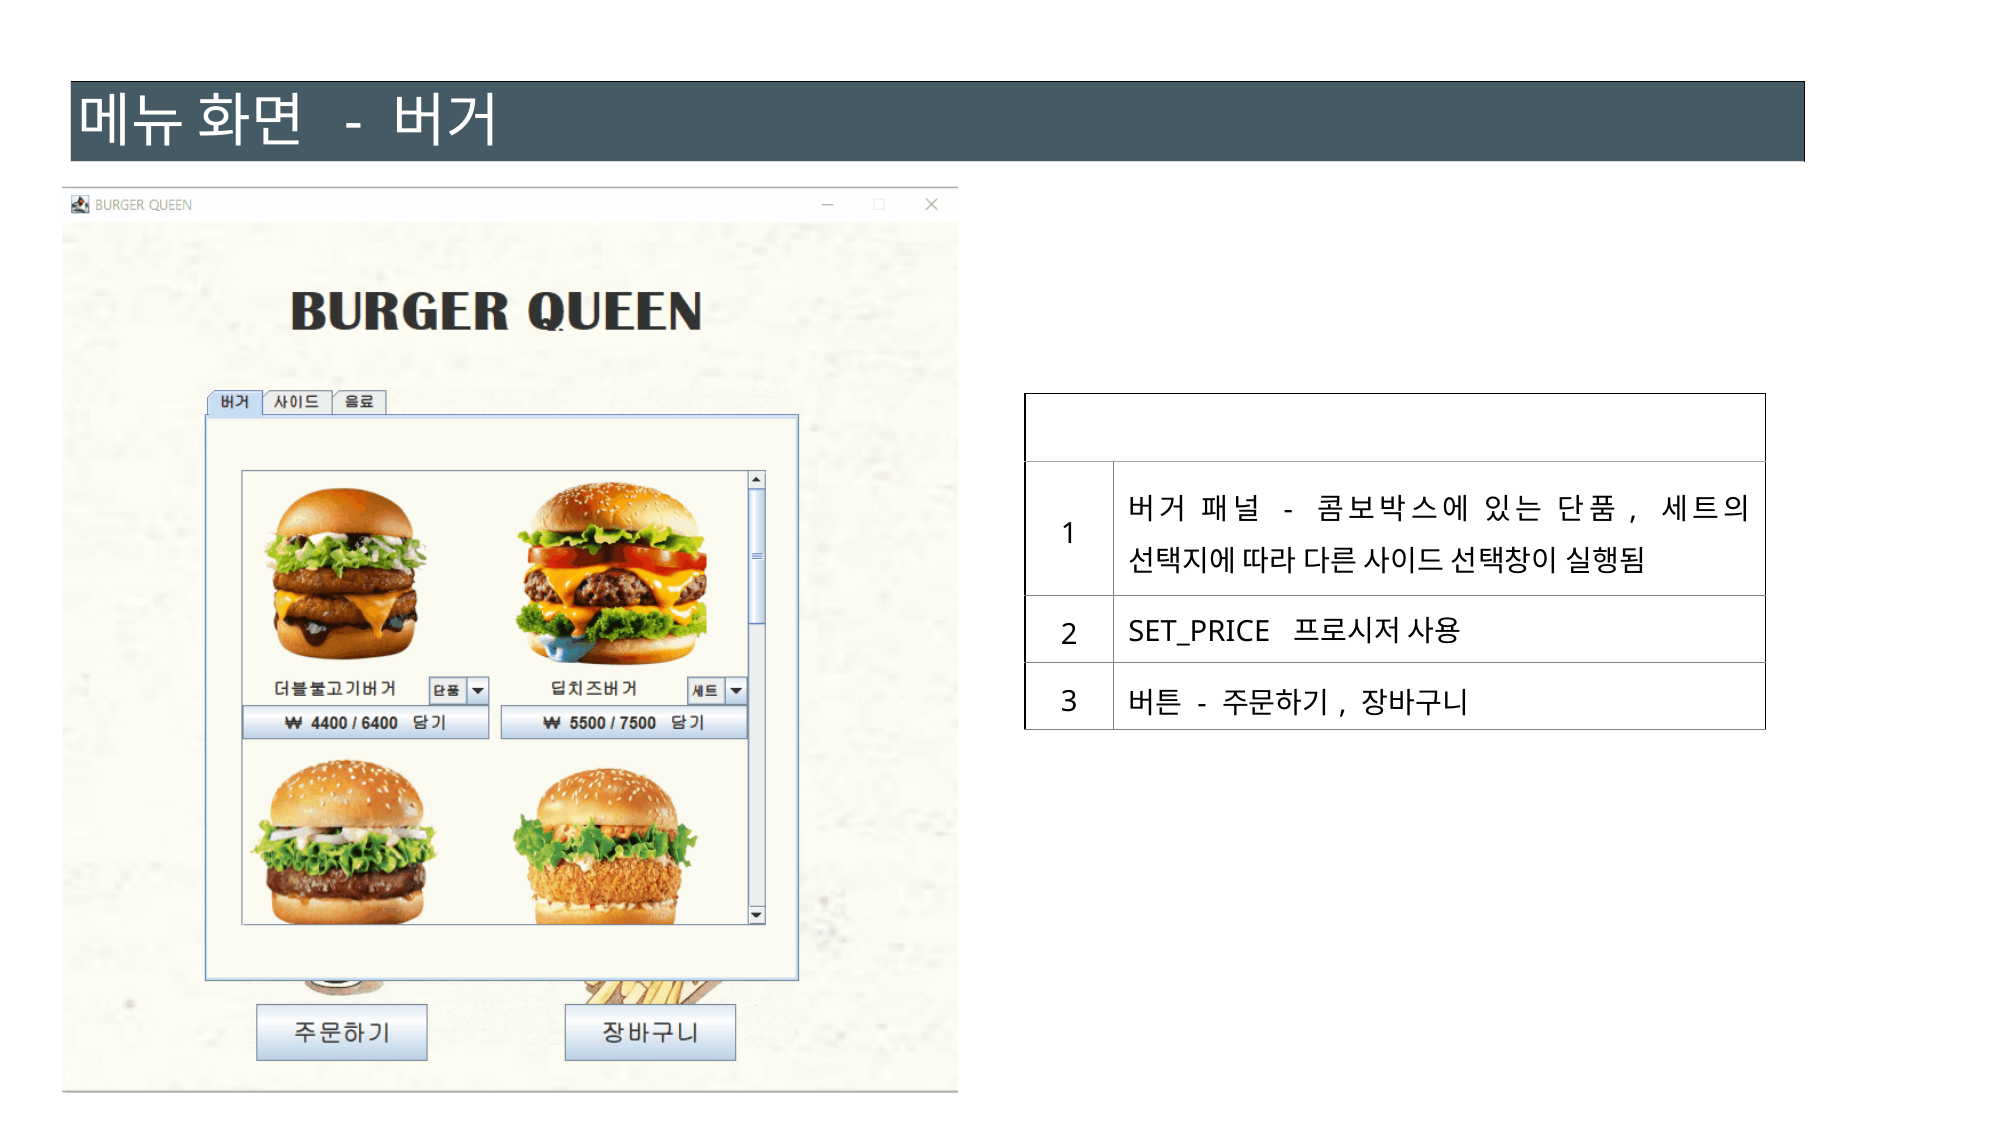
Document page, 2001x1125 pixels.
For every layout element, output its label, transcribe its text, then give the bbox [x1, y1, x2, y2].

table_cell 버거 패널 - 콤보박스에 있는 단품, 세트의 선택지에 따라 다른 사이드 선택창이 실행됨 [1114, 462, 1765, 595]
table_cell 1 [1026, 462, 1113, 595]
table_header [1026, 394, 1765, 461]
table_cell 2 [1026, 596, 1113, 662]
title 메뉴 화면 - 버거 [62, 67, 1938, 169]
table_cell 버튼 - 주문하기, 장바구니 [1114, 663, 1765, 729]
table_cell 3 [1026, 663, 1113, 729]
picture [62, 186, 958, 1094]
table_cell SET_PRICE 프로시저 사용 [1114, 596, 1765, 662]
